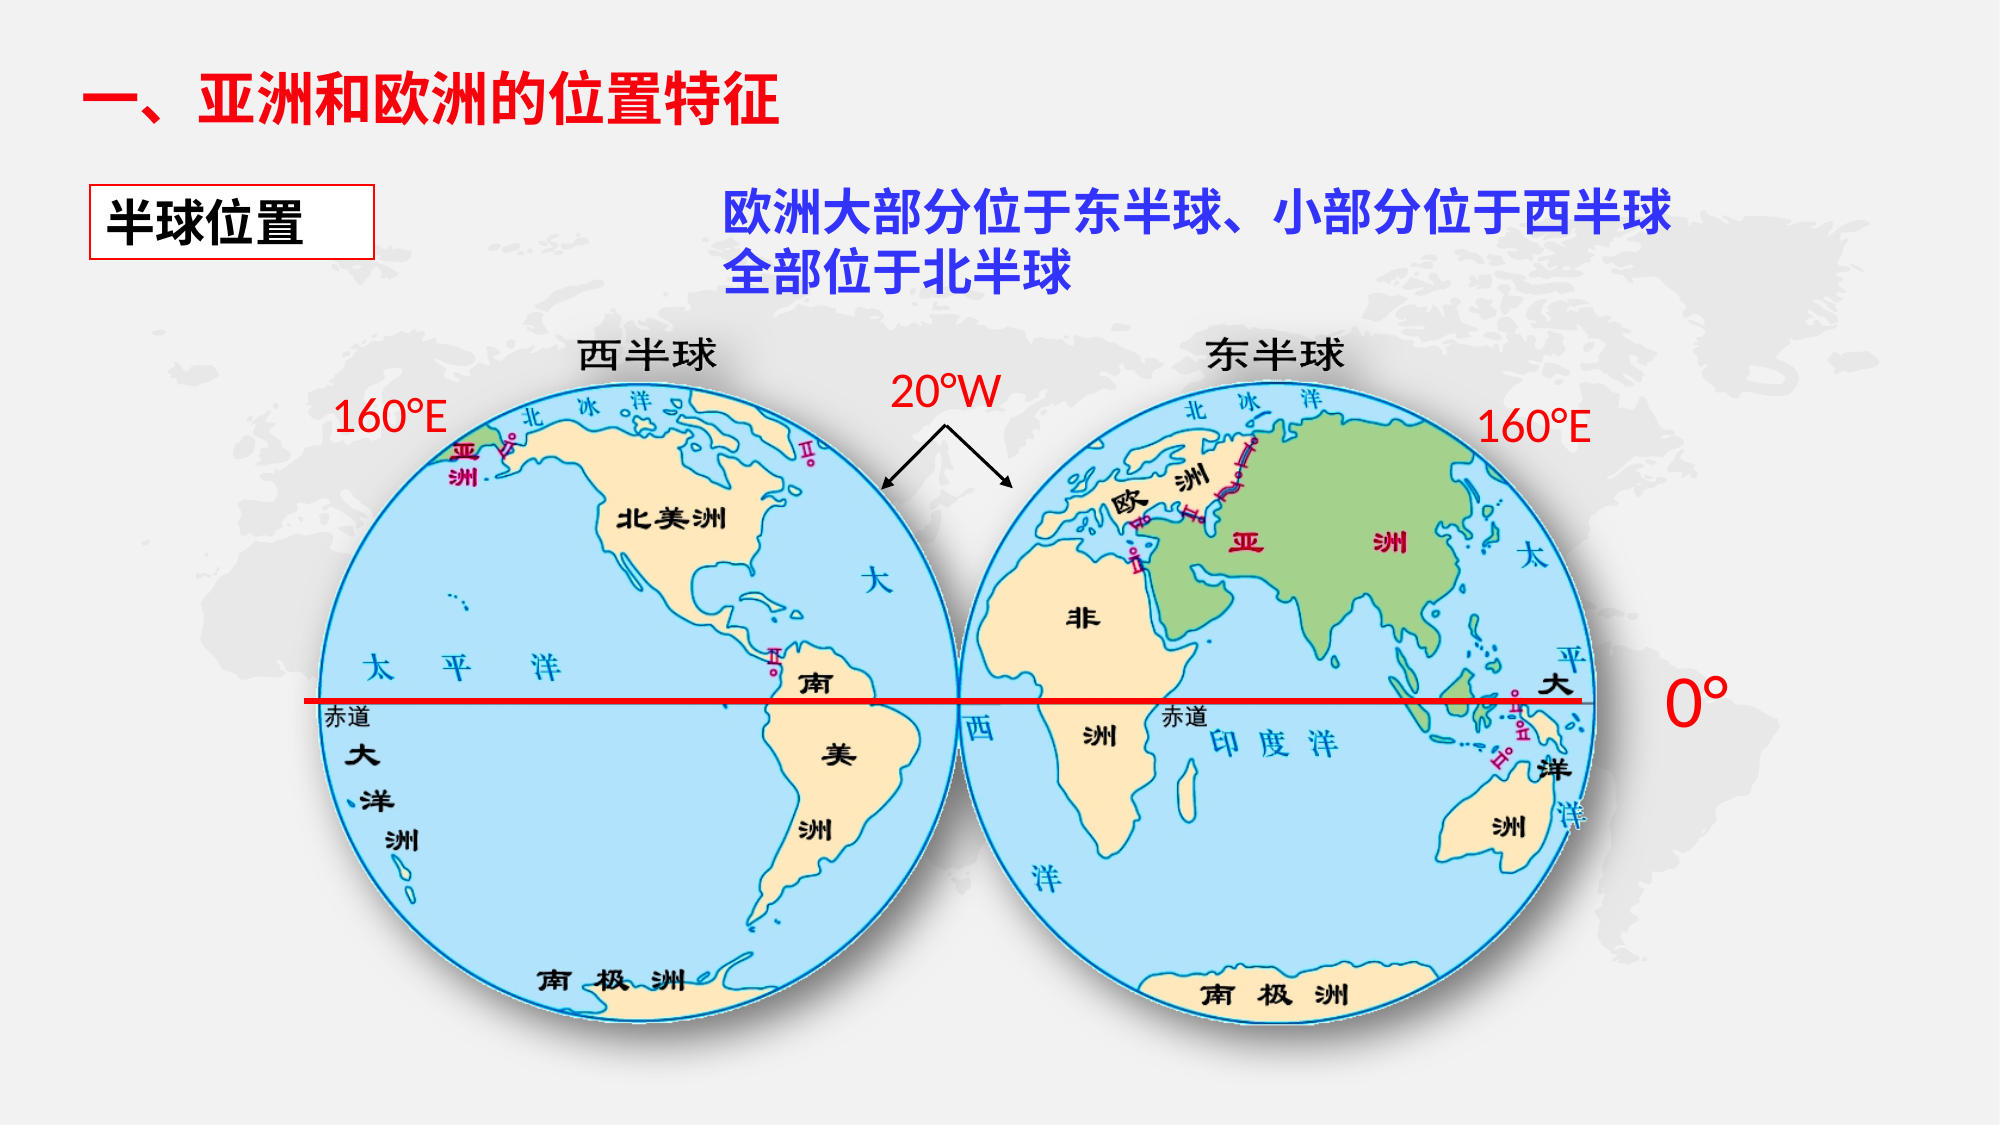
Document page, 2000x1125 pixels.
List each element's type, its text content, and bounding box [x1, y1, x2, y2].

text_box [857, 349, 1034, 490]
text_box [1034, 374, 1625, 461]
picture [1489, 469, 1499, 478]
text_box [299, 374, 857, 461]
text_box 半球位置 [90, 184, 374, 260]
text_box 一、亚洲和欧洲的位置特征 [66, 54, 811, 140]
picture [279, 326, 1610, 1035]
text_box 0° [1651, 645, 1745, 750]
text_box 欧洲大部分位于东半球、小部分位于西半球 全部位于北半球 [707, 172, 1688, 308]
